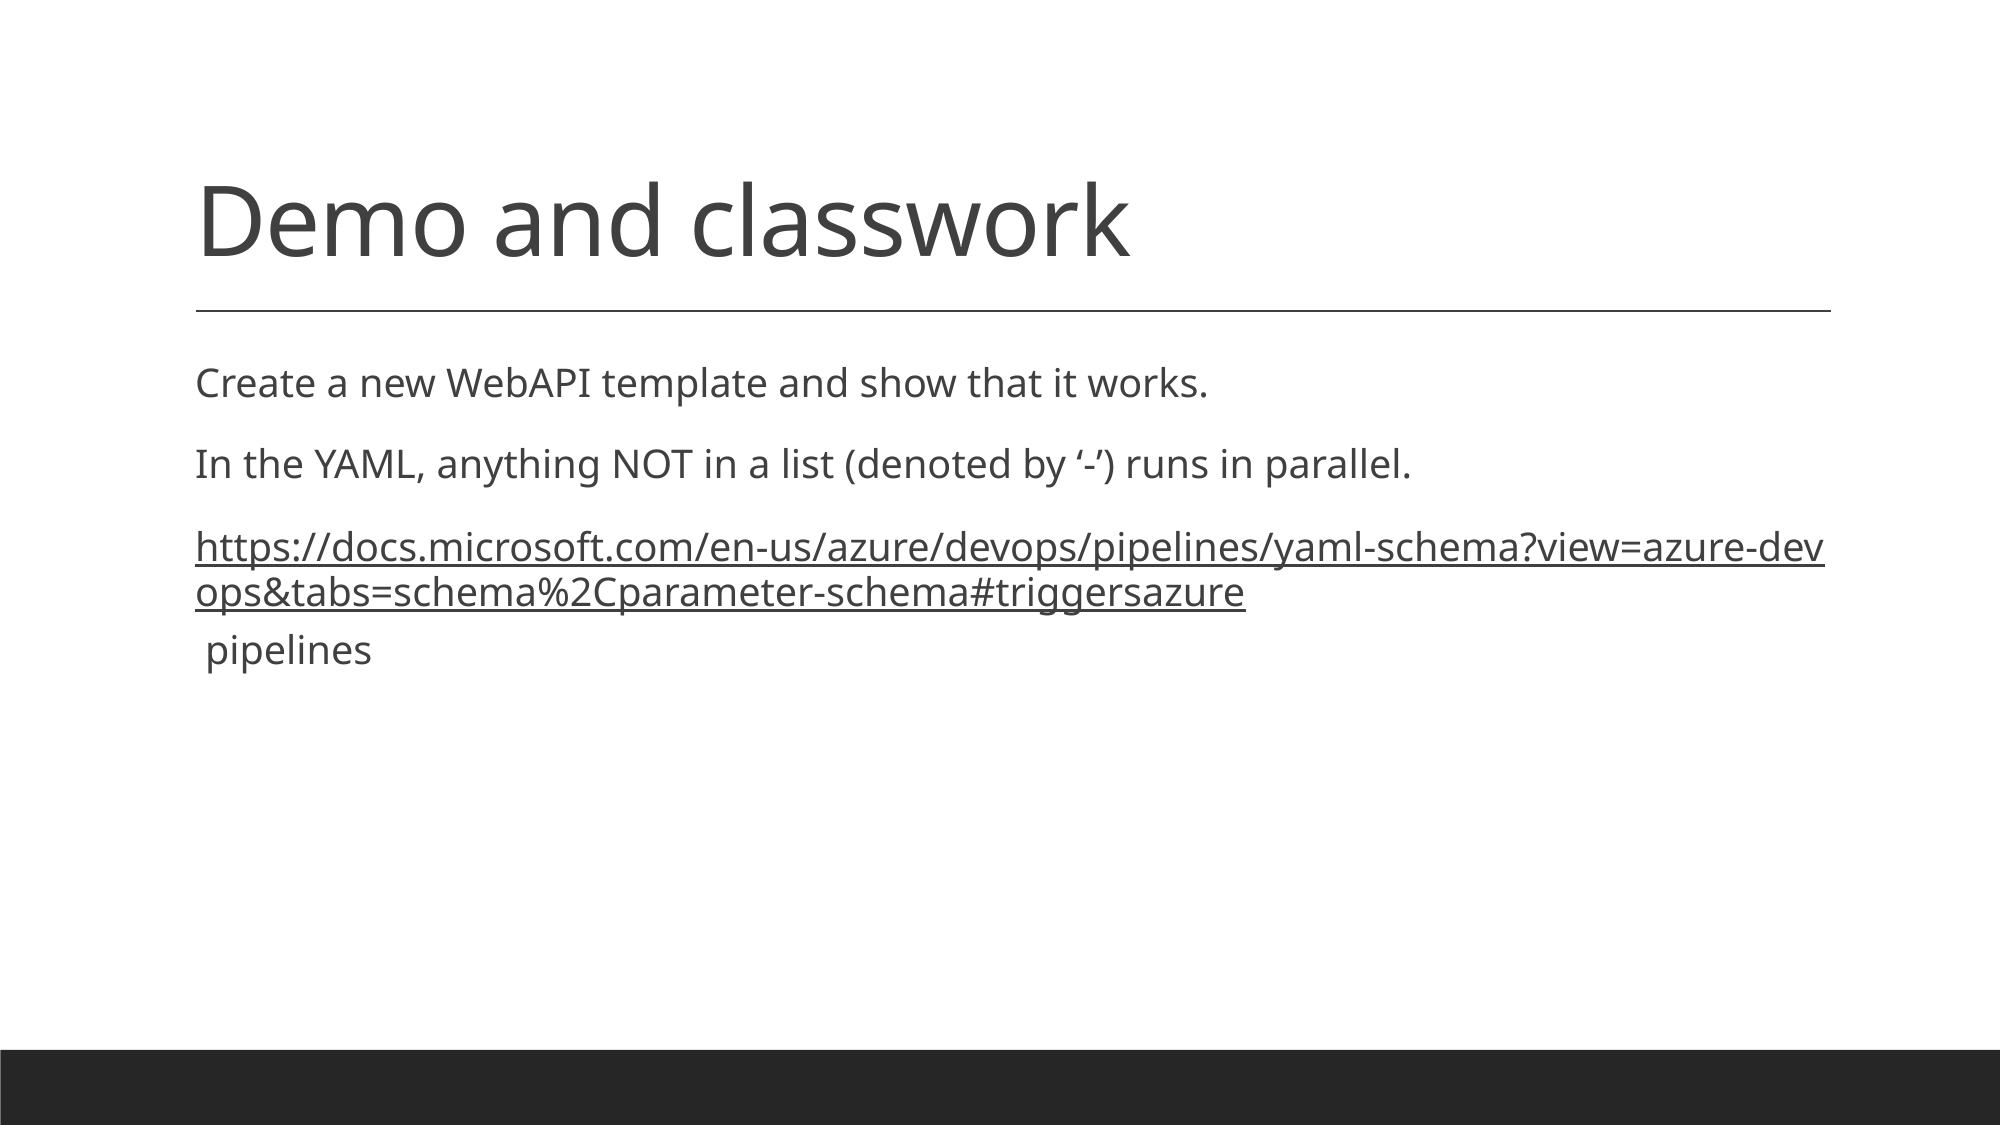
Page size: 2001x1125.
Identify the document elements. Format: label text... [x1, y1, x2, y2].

list Create a new WebAPI template and show that it works. In the YAML, anything NOT in a list (denoted by ‘-’) runs in parallel. https://docs.microsoft.com/en-us/azure/devops/pipelines/yaml-schema?view=azure-devops&tabs=schema%2Cparameter-schema#triggersazure pipelines [180, 345, 1830, 963]
title Demo and classwork [180, 47, 1830, 285]
